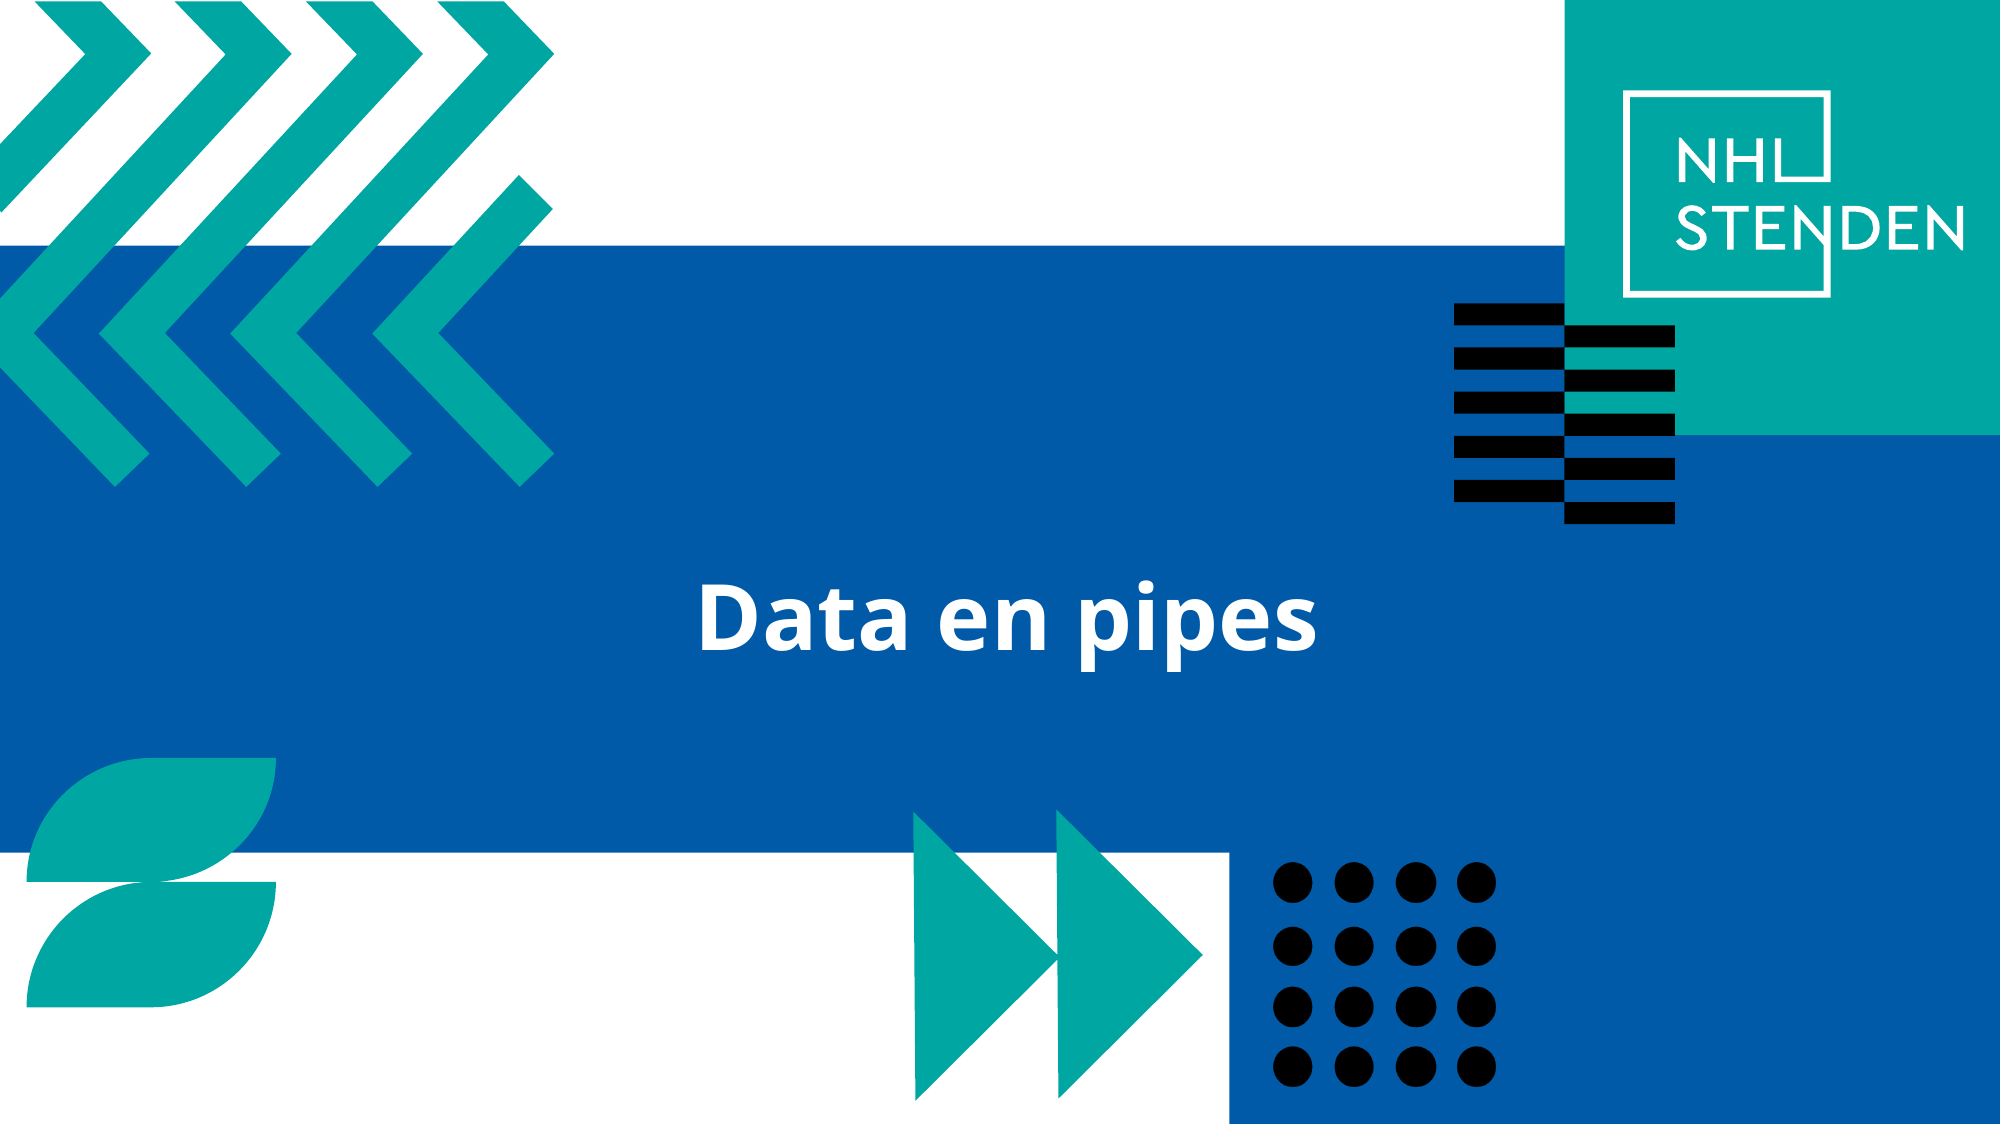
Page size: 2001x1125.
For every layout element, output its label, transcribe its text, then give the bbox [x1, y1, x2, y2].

picture [1273, 862, 1496, 1087]
title Data en pipes [275, 505, 1738, 722]
